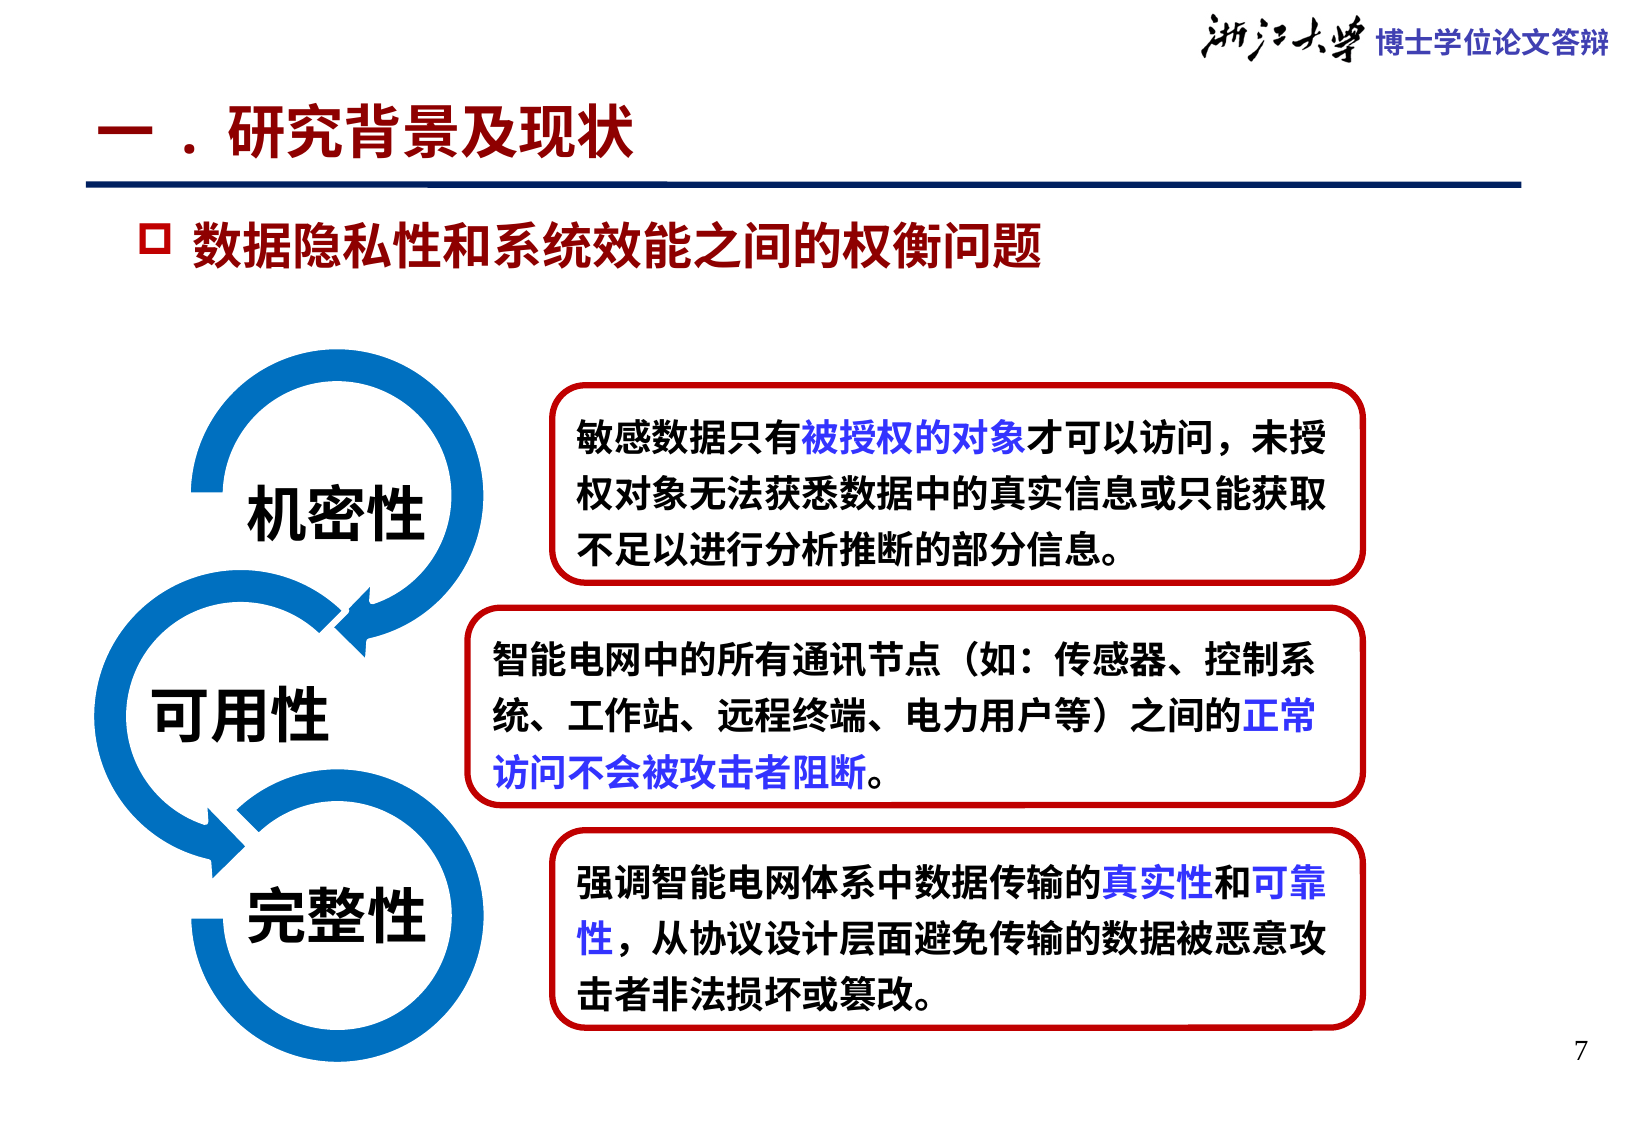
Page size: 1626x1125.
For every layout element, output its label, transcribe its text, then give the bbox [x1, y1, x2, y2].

text_box 强调智能电网体系中数据传输的真实性和可靠性，从协议设计层面避免传输的数据被恶意攻击者非法损坏或篡改。 [837, 827, 1367, 1031]
text_box 数据隐私性和系统效能之间的权衡问题 [121, 206, 1491, 347]
title 一 . 研究背景及现状 [81, 7, 1544, 173]
text_box 敏感数据只有被授权的对象才可以访问，未授权对象无法获悉数据中的真实信息或只能获取不足以进行分析推断的部分信息。 [837, 382, 1367, 586]
text_box 智能电网中的所有通讯节点（如：传感器、控制系统、工作站、远程终端、电力用户等）之间的正常访问不会被攻击者阻断。 [837, 604, 1367, 809]
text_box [0, 342, 831, 1066]
slide_number 7 [1224, 1023, 1604, 1100]
